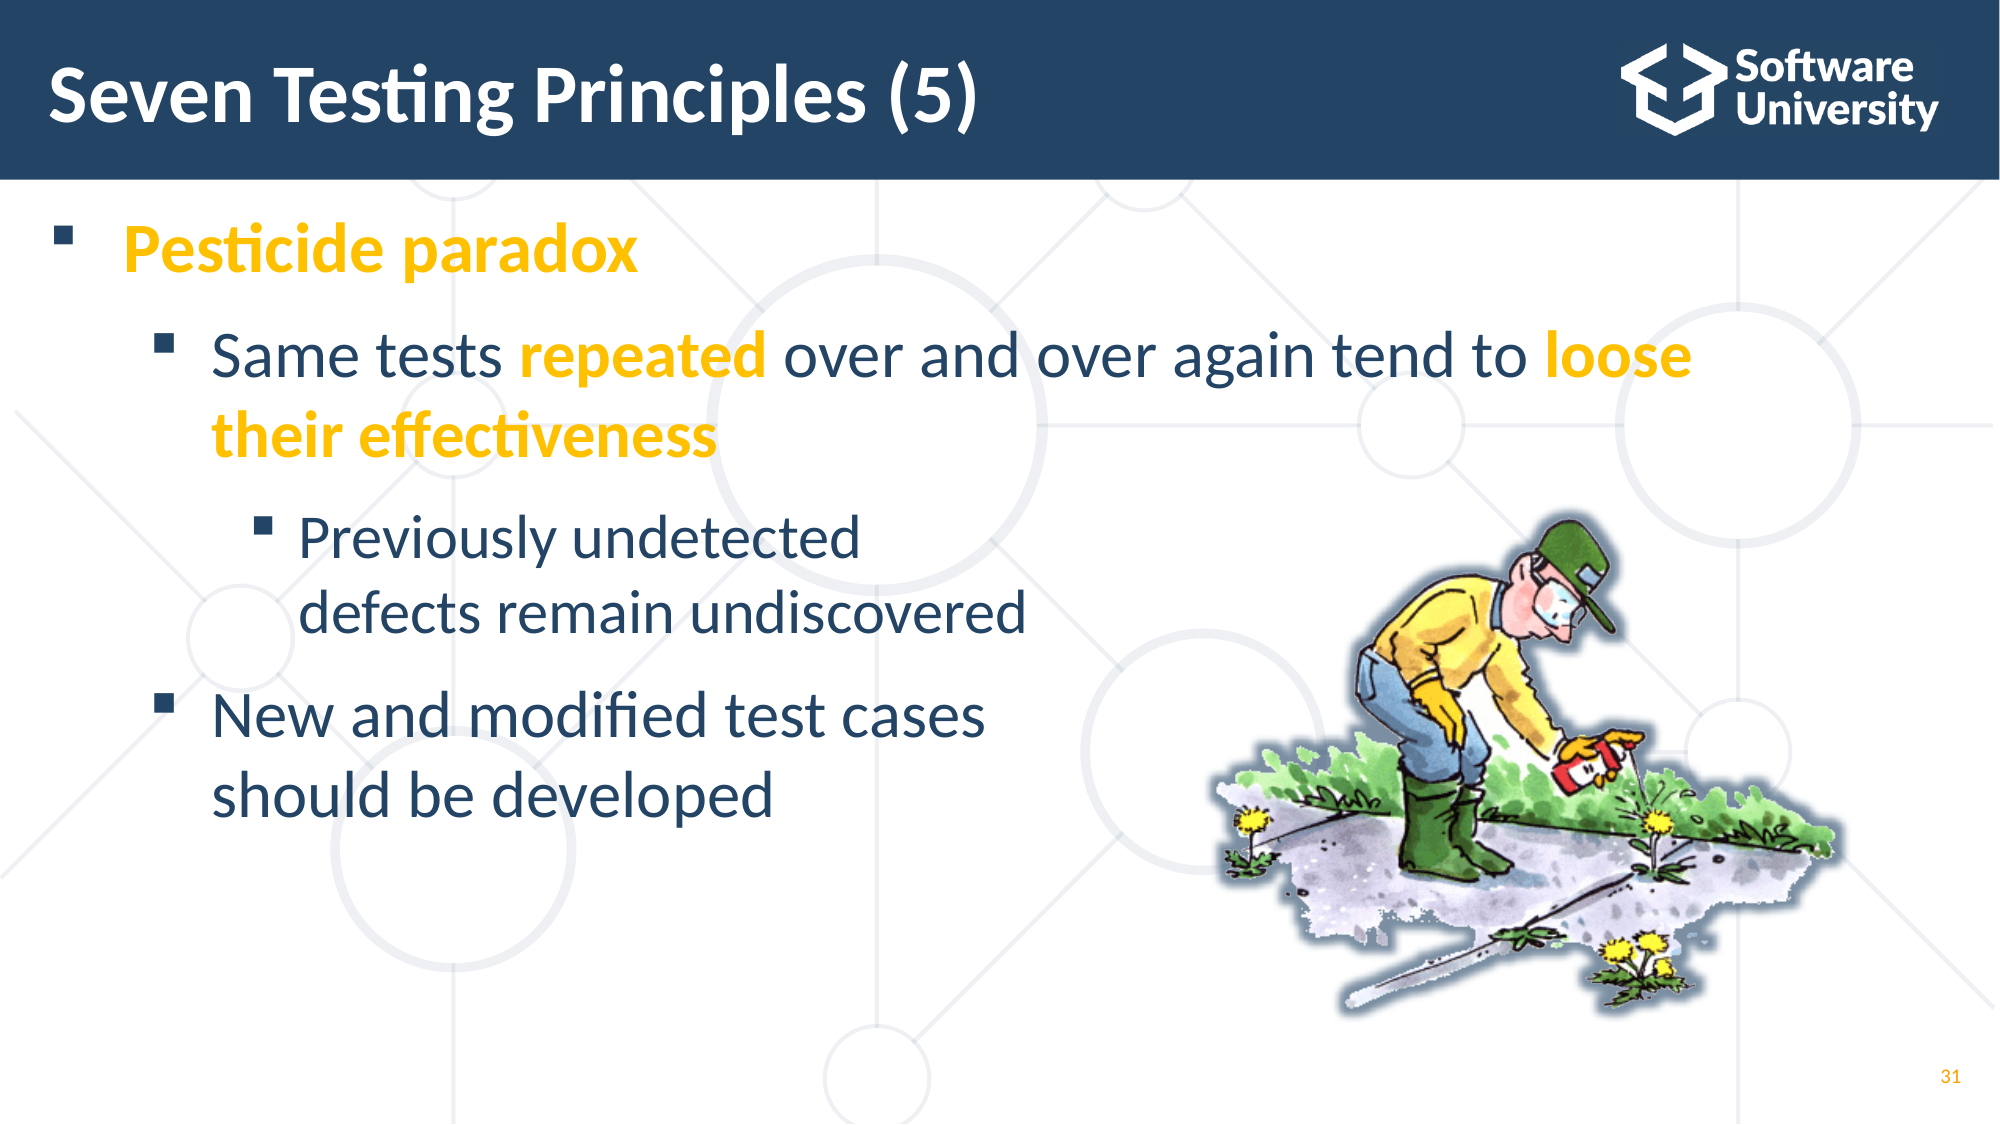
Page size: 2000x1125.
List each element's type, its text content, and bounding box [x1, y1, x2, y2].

text_box [517, 0, 715, 234]
picture [1212, 514, 1841, 1012]
slide_number 31 [1896, 1049, 1968, 1101]
text_box [25, 0, 517, 321]
picture [1621, 43, 1939, 136]
list Pesticide paradox Same tests repeated over and over again tend to loose their effectiveness Previously undetected defects remain undiscovered New and modified test cases should be developed [31, 195, 1744, 657]
title Seven Testing Principles (5) [715, 16, 1591, 162]
